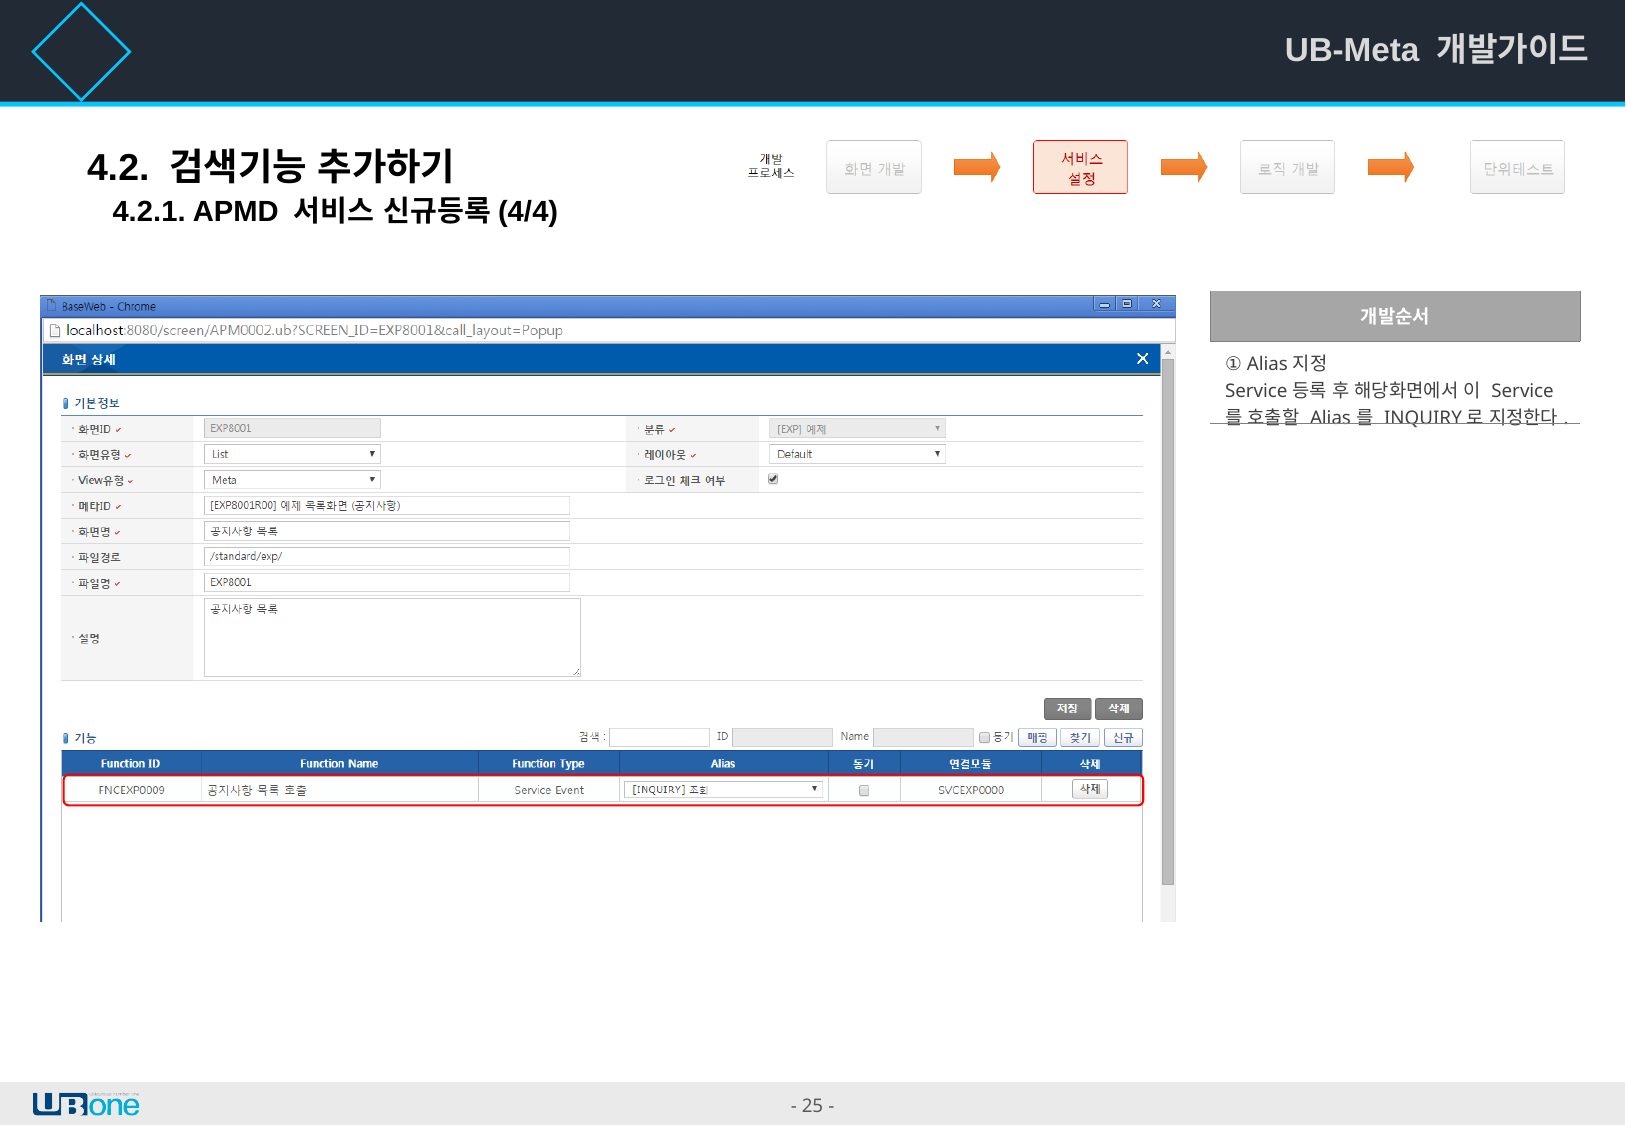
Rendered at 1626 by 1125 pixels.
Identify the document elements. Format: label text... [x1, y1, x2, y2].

picture [40, 295, 1176, 922]
picture [744, 137, 1572, 197]
picture [94, 1102, 102, 1112]
picture [128, 1109, 140, 1116]
picture [32, 1091, 140, 1116]
table_header 개발순서 [1211, 292, 1580, 341]
text_box 4 공지사항 목록 [56, 19, 872, 79]
table_cell ① Alias지정 Service등록 후 해당화면에서 이 Service를 호출할 Alias를 INQUIRY로 지정한다. [1210, 342, 1580, 423]
picture [112, 1102, 118, 1116]
text_box 4.2. 검색기능 추가하기 [72, 135, 471, 196]
text_box 4.2.1. APMD 서비스 신규등록(4/4) [97, 184, 574, 235]
